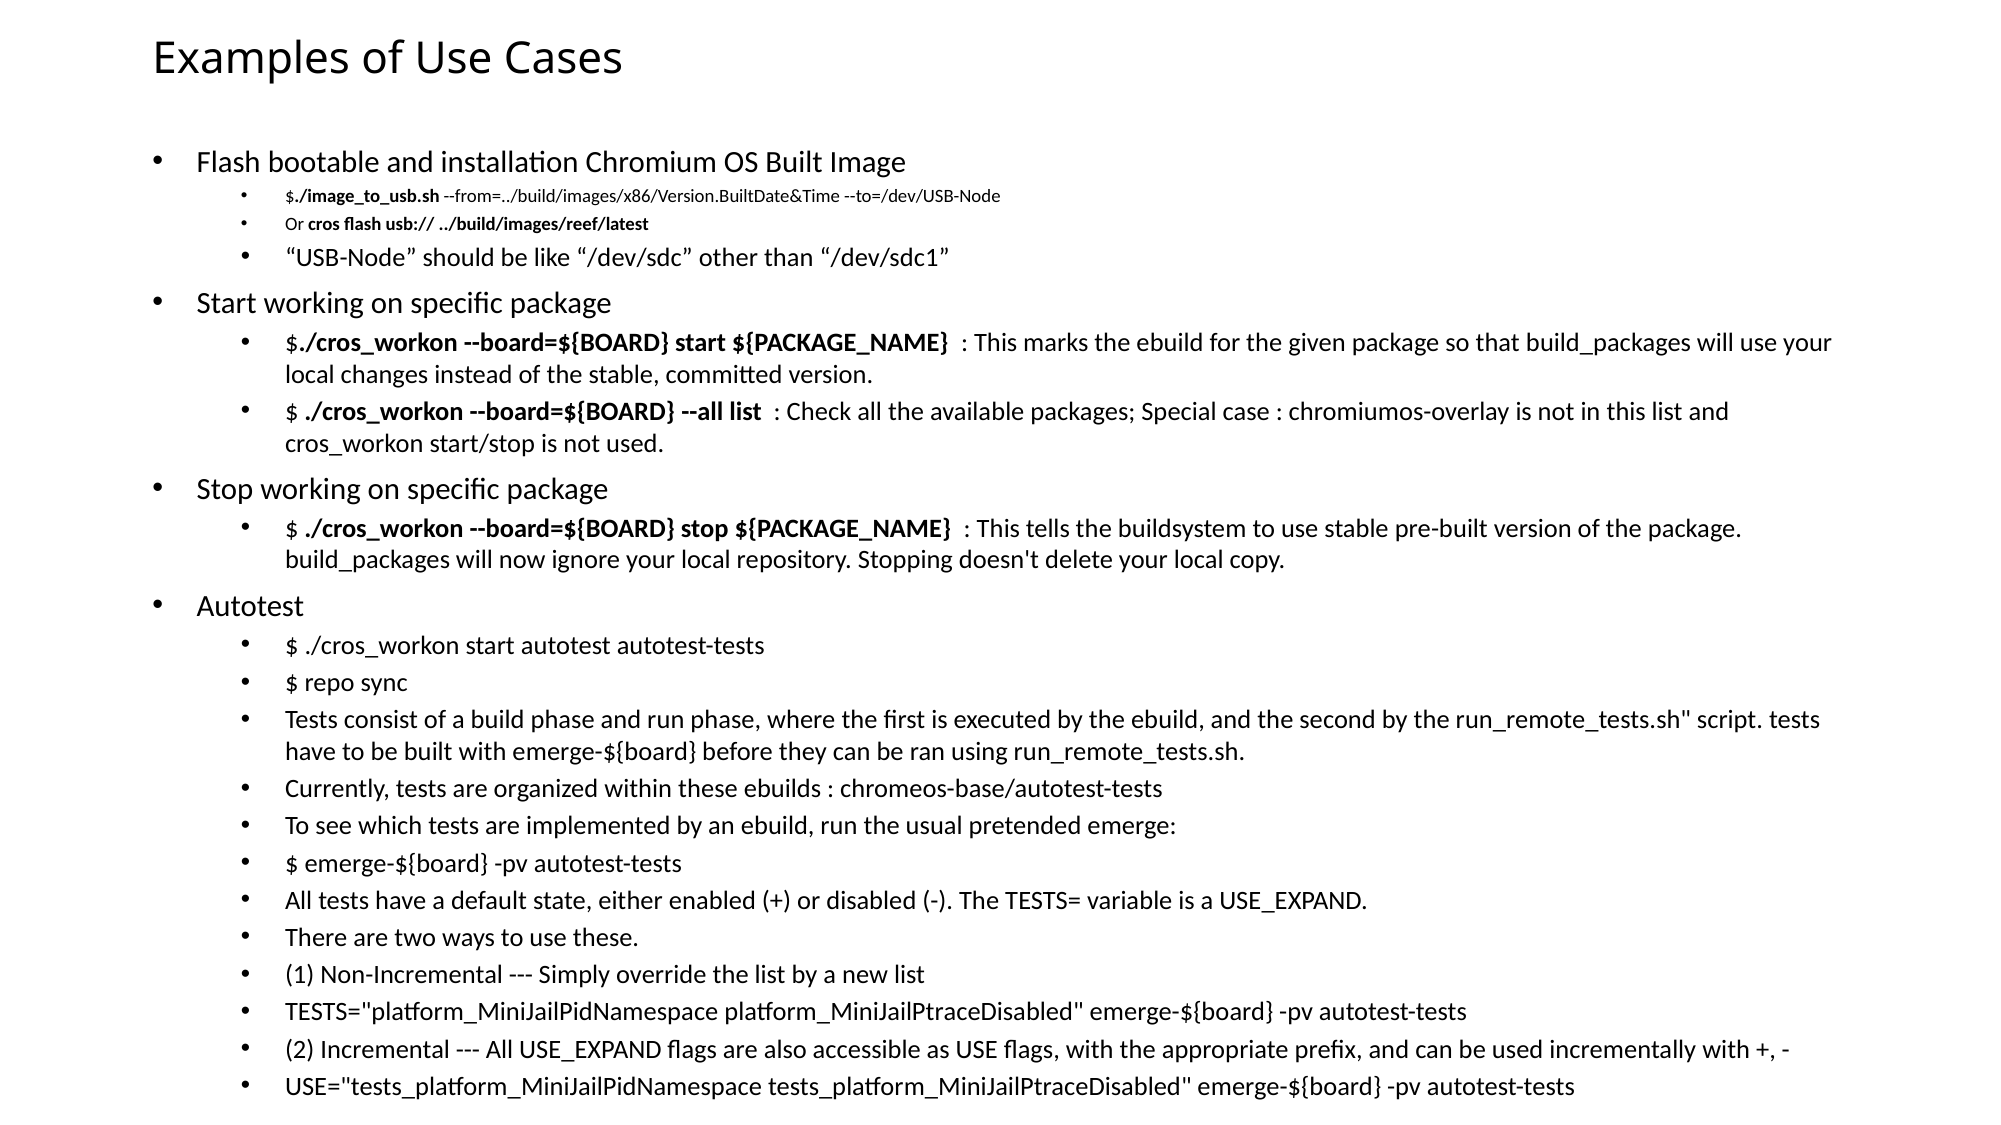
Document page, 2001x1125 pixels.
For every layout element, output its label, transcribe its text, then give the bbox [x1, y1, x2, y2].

title Examples of Use Cases [137, 28, 1863, 91]
list Flash bootable and installation Chromium OS Built Image $./image_to_usb.sh --from=../build/images/x86/Version.BuiltDate&Time --to=/dev/USB-Node Or cros flash usb:// ../build/images/reef/latest “USB-Node” should be like “/dev/sdc” other than “/dev/sdc1” Start working on specific package $./cros_workon --board=${BOARD} start ${PACKAGE_NAME} : This marks the ebuild for the given package so that build_packages will use your local changes instead of the stable, committed version. $ ./cros_workon --board=${BOARD} --all list : Check all the available packages; Special case : chromiumos-overlay is not in this list and cros_workon start/stop is not used. Stop working on specific package $ ./cros_workon --board=${BOARD} stop ${PACKAGE_NAME} : This tells the buildsystem to use stable pre-built version of the package. build_packages will now ignore your local repository. Stopping doesn't delete your local copy. Autotest $ ./cros_workon start autotest autotest-tests $ repo sync Tests consist of a build phase and run phase, where the first is executed by the ebuild, and the second by the run_remote_tests.sh" script. tests have to be built with emerge-${board} before they can be ran using run_remote_tests.sh. Currently, tests are organized within these ebuilds : chromeos-base/autotest-tests To see which tests are implemented by an ebuild, run the usual pretended emerge: $ emerge-${board} -pv autotest-tests All tests have a default state, either enabled (+) or disabled (-). The TESTS= variable is a USE_EXPAND. There are two ways to use these. (1) Non-Incremental --- Simply override the list by a new list TESTS="platform_MiniJailPidNamespace platform_MiniJailPtraceDisabled" emerge-${board} -pv autotest-tests (2) Incremental --- All USE_EXPAND flags are also accessible as USE flags, with the appropriate prefix, and can be used incrementally with +, - USE="tests_platform_MiniJailPidNamespace tests_platform_MiniJailPtraceDisabled" emerge-${board} -pv autotest-tests [137, 133, 1863, 1120]
